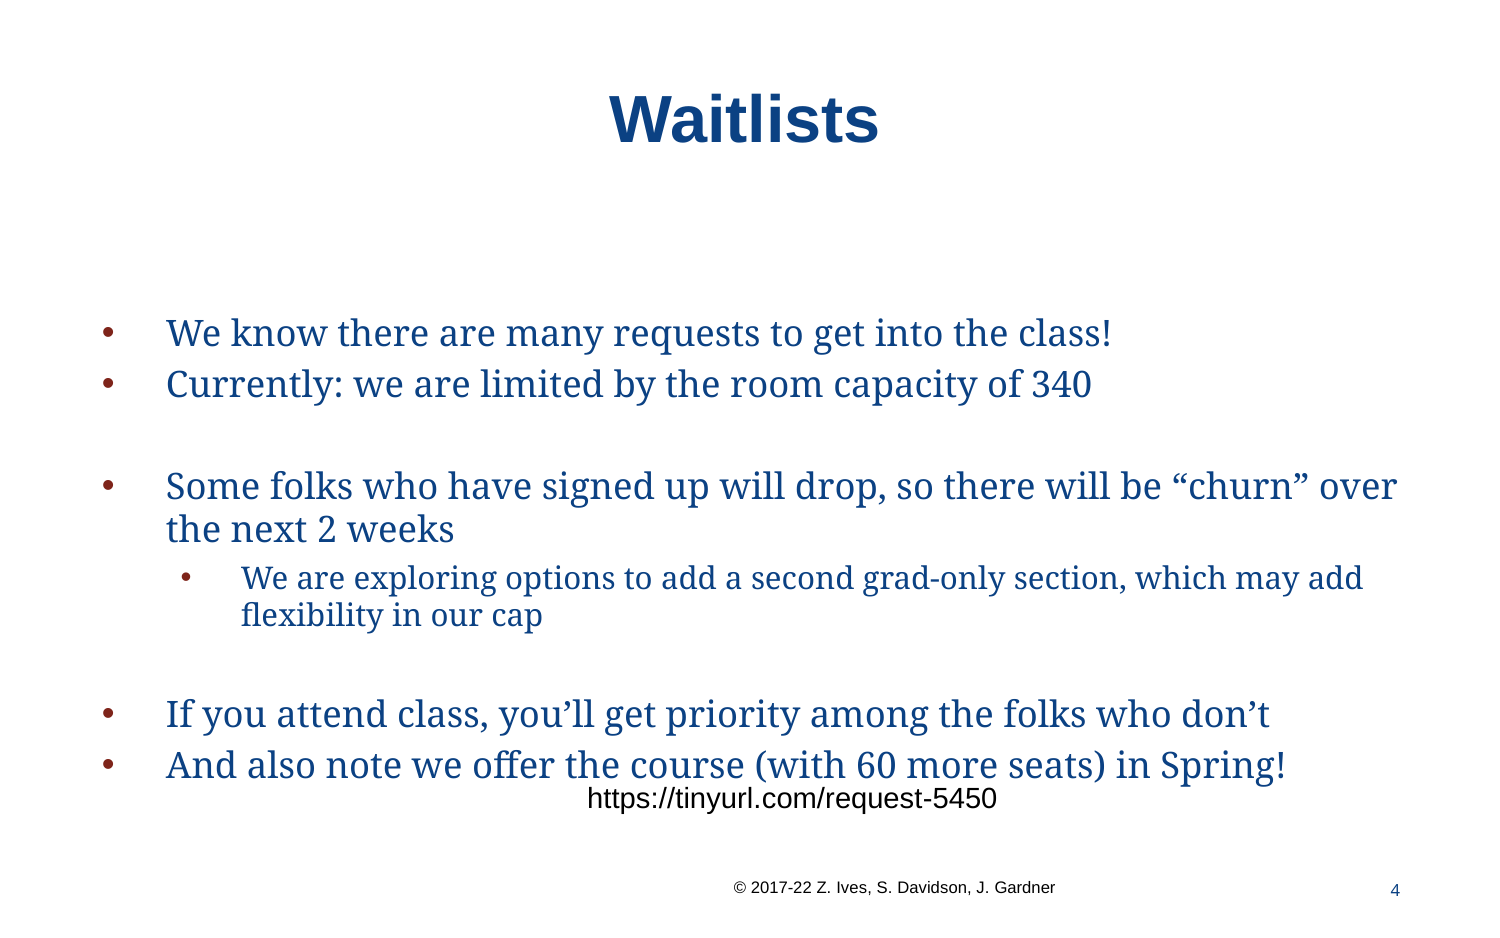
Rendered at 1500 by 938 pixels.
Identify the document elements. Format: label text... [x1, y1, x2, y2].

title Waitlists [75, 26, 1416, 205]
list We know there are many requests to get into the class! Currently: we are limited by the room capacity of 340 Some folks who have signed up will drop, so there will be “churn” over the next 2 weeks We are exploring options to add a second grad-only section, which may add flexibility in our cap If you attend class, you’ll get priority among the folks who don’t And also note we offer the course (with 60 more seats) in Spring! [75, 239, 1416, 857]
slide_number 4 [1347, 866, 1416, 917]
text_box https://tinyurl.com/request-5450 [417, 772, 1168, 822]
